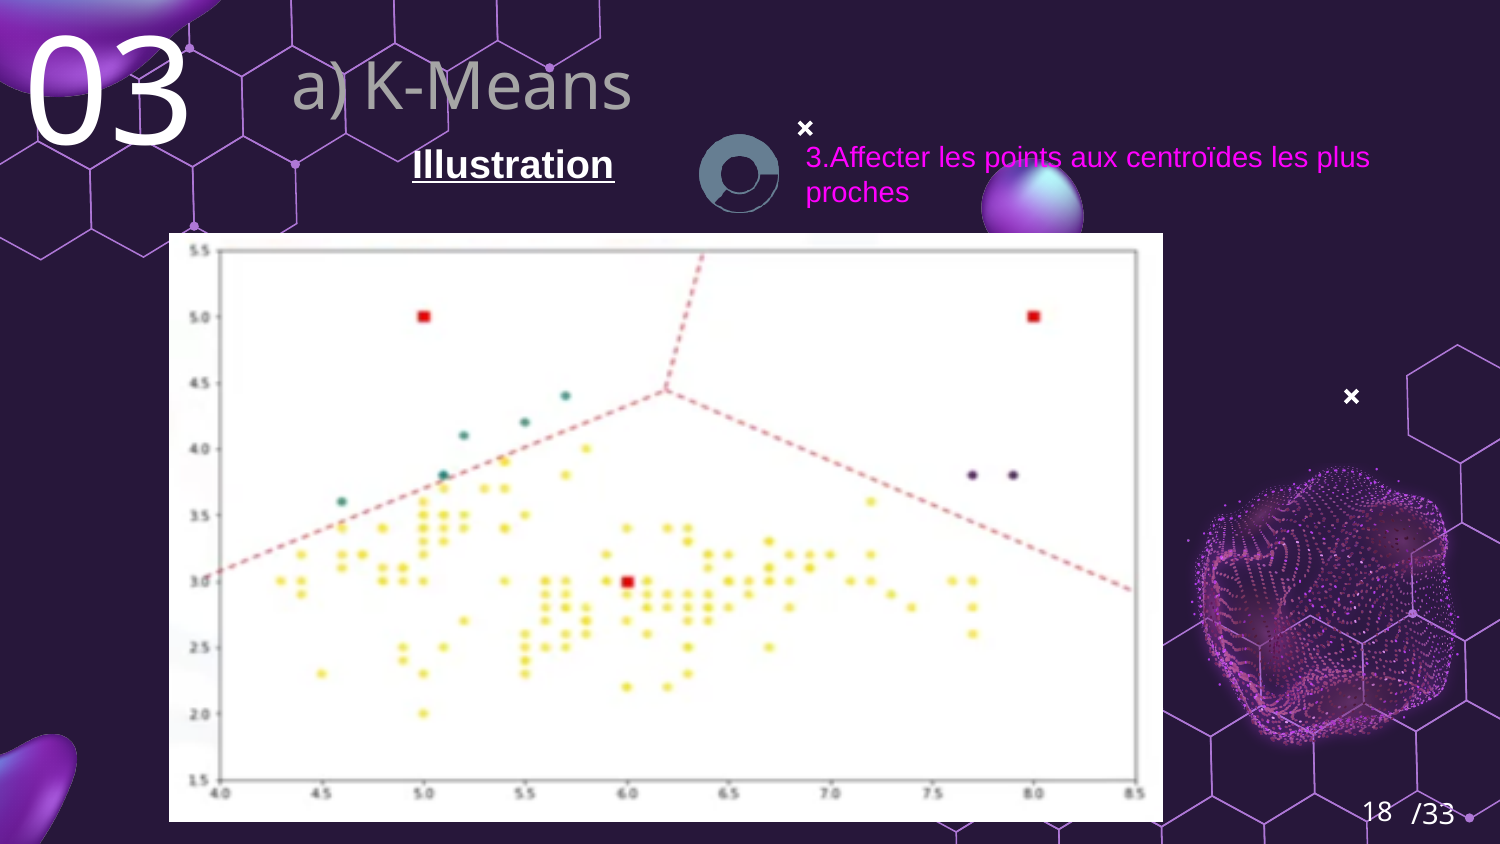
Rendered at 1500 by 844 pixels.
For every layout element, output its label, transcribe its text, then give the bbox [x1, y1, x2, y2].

slide_number ‹#› [1332, 779, 1423, 835]
text_box 3.Affecter les points aux centroïdes les plus proches [790, 138, 1432, 223]
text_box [1345, 389, 1359, 403]
text_box 03 [9, 15, 236, 154]
picture [0, 694, 111, 844]
title K-Means [272, 15, 1489, 138]
picture [168, 159, 1163, 822]
text_box Illustration [397, 123, 650, 202]
picture [1184, 462, 1470, 756]
text_box [56, 212, 848, 279]
picture [698, 134, 779, 213]
picture [0, 0, 231, 118]
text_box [798, 121, 812, 135]
